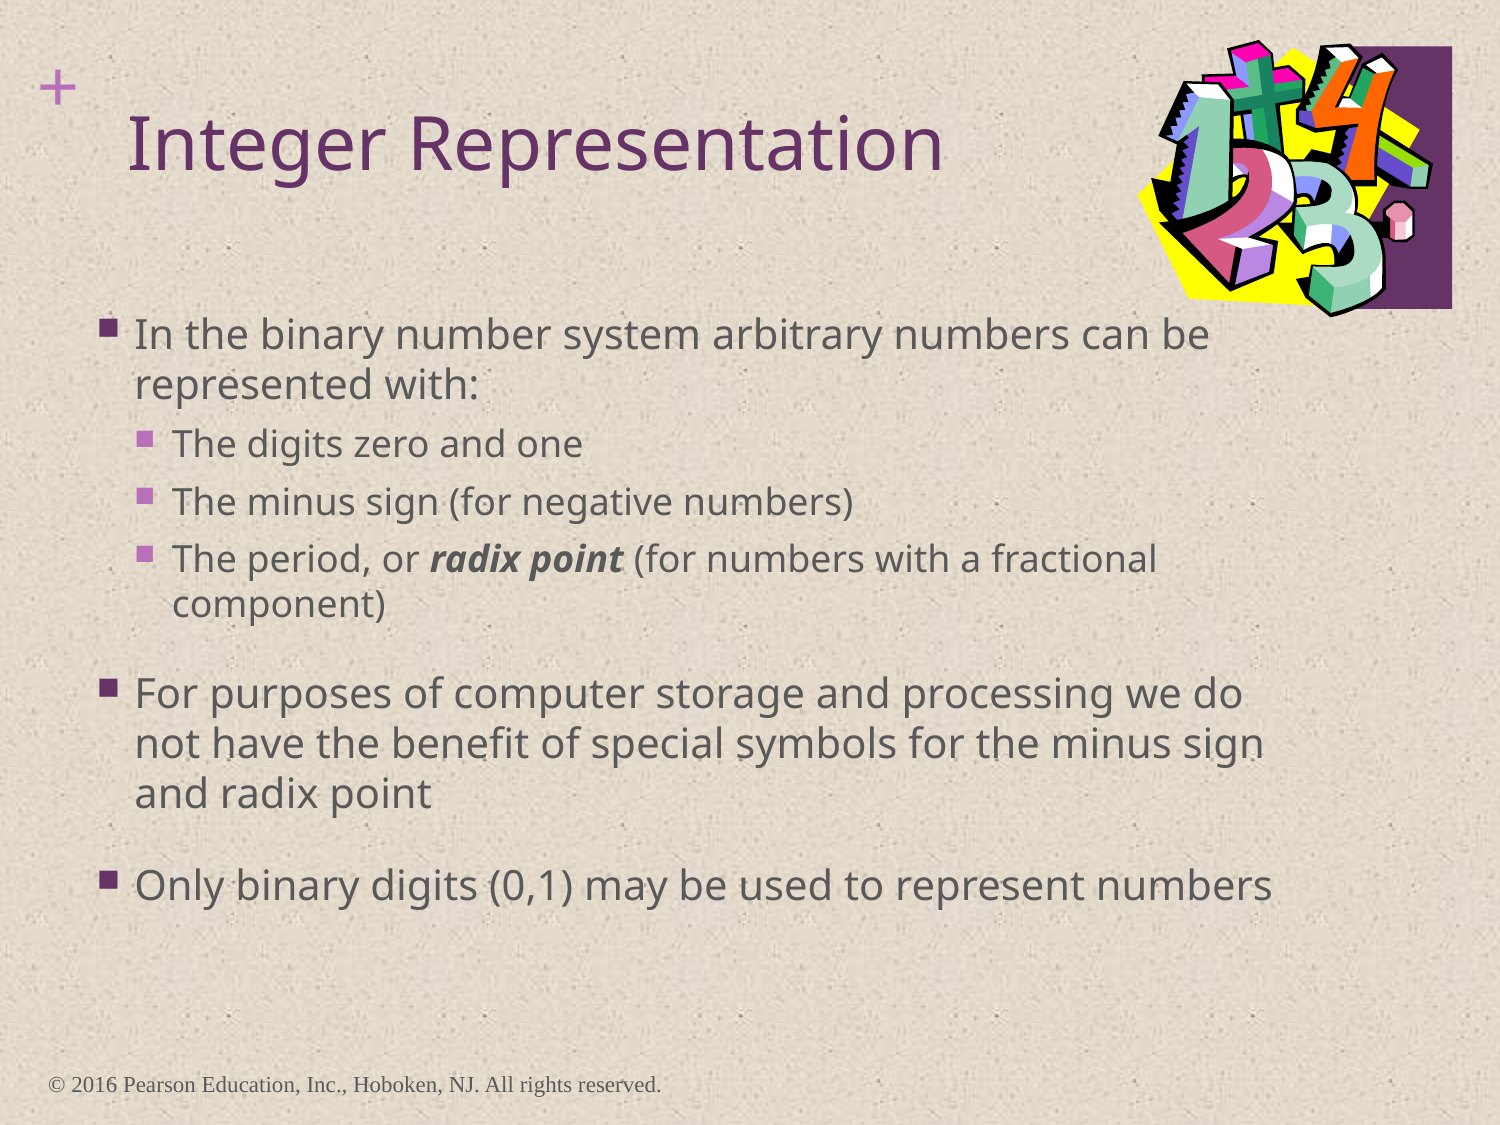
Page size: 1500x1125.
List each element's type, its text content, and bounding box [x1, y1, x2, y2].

list In the binary number system arbitrary numbers can be represented with: The digits zero and one The minus sign (for negative numbers) The period, or radix point (for numbers with a fractional component) For purposes of computer storage and processing we do not have the benefit of special symbols for the minus sign and radix point Only binary digits (0,1) may be used to represent numbers [81, 299, 1322, 1005]
footer © 2016 Pearson Education, Inc., Hoboken, NJ. All rights reserved. [33, 1053, 1038, 1114]
title Integer Representation [112, 87, 1130, 271]
picture [0, 0, 1500, 1125]
